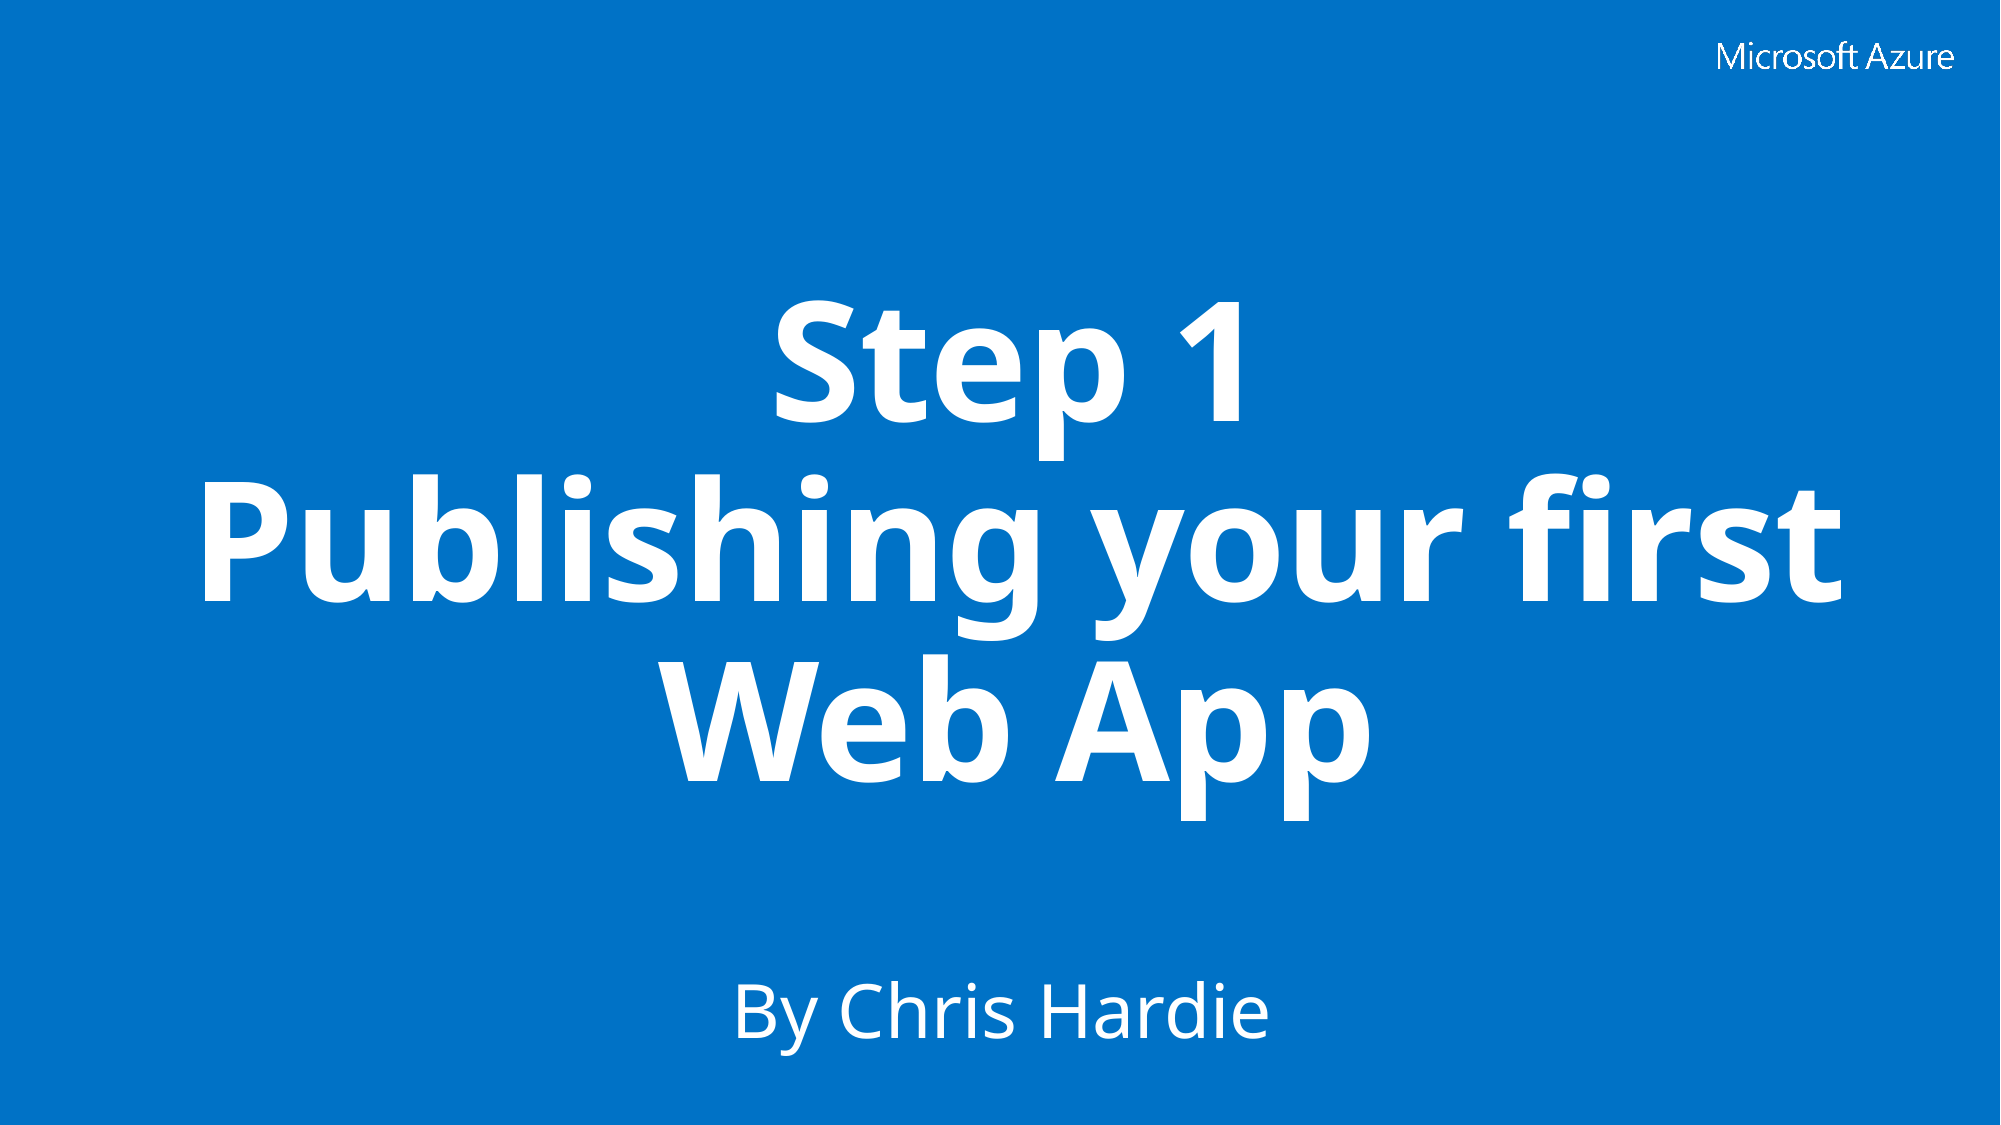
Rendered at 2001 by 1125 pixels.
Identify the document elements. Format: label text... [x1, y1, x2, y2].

title Step 1 Publishing your first Web App [138, 270, 1898, 478]
picture [1699, 24, 1972, 87]
text_box By Chris Hardie [24, 949, 1979, 1079]
